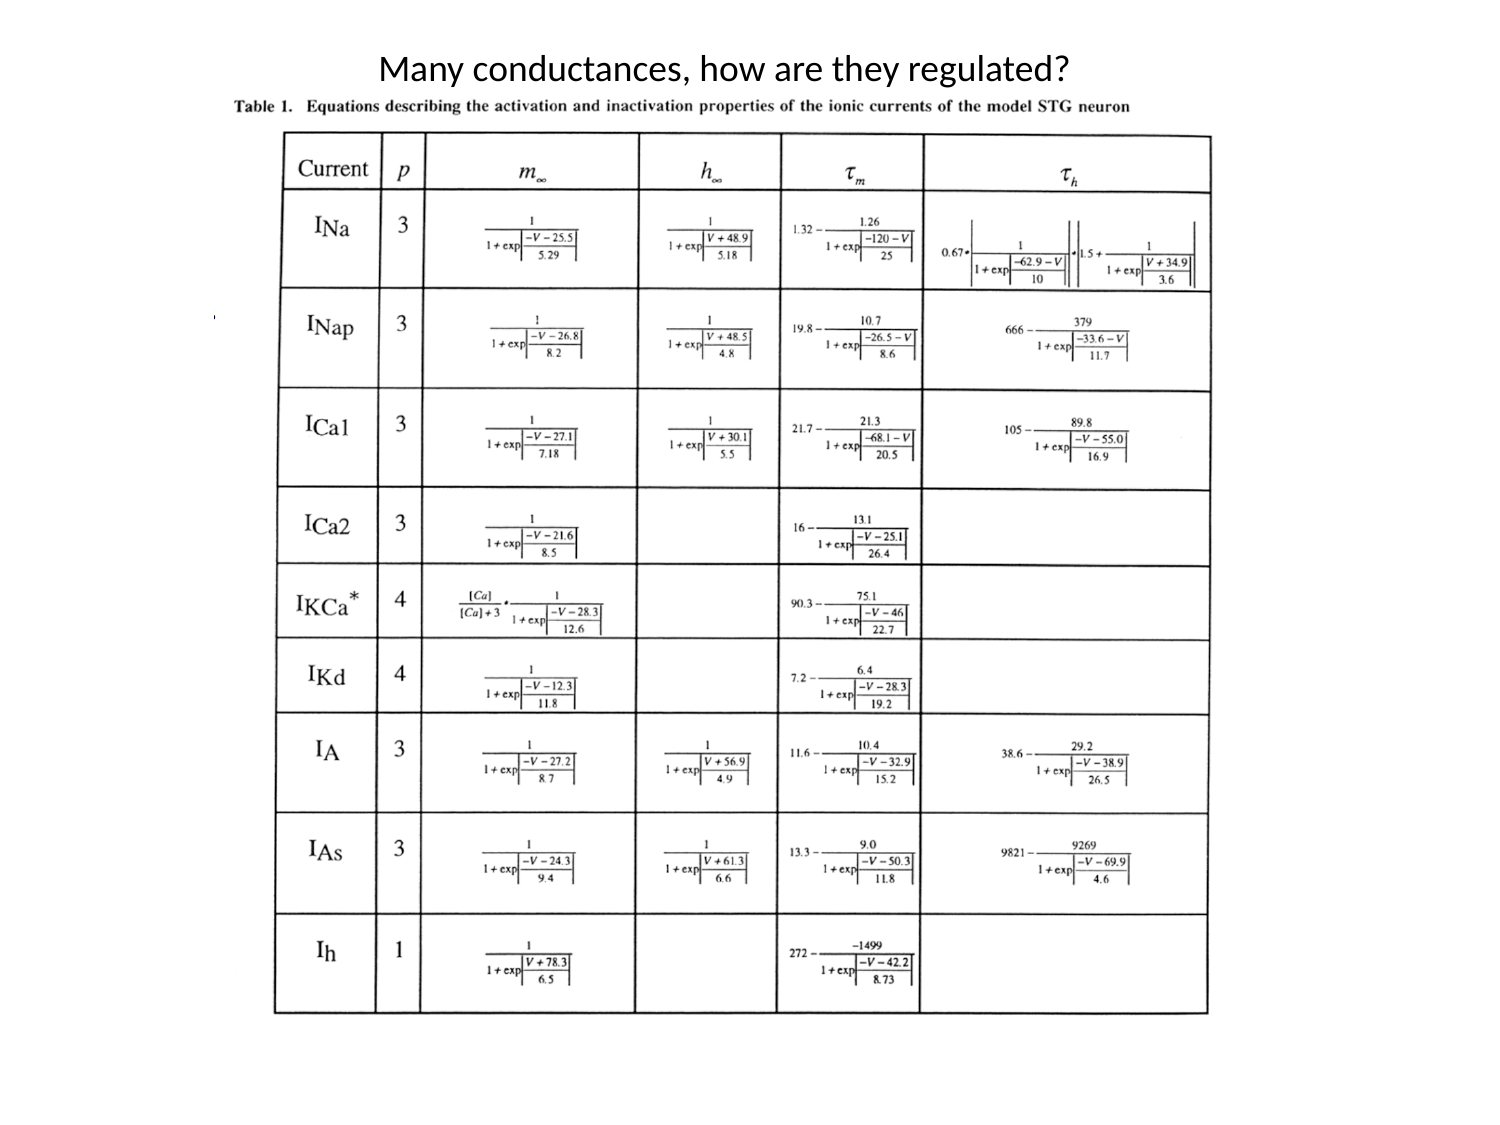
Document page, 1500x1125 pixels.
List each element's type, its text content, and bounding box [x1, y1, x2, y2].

text_box Many conductances, how are they regulated? [363, 36, 1087, 86]
picture [214, 88, 1241, 1041]
